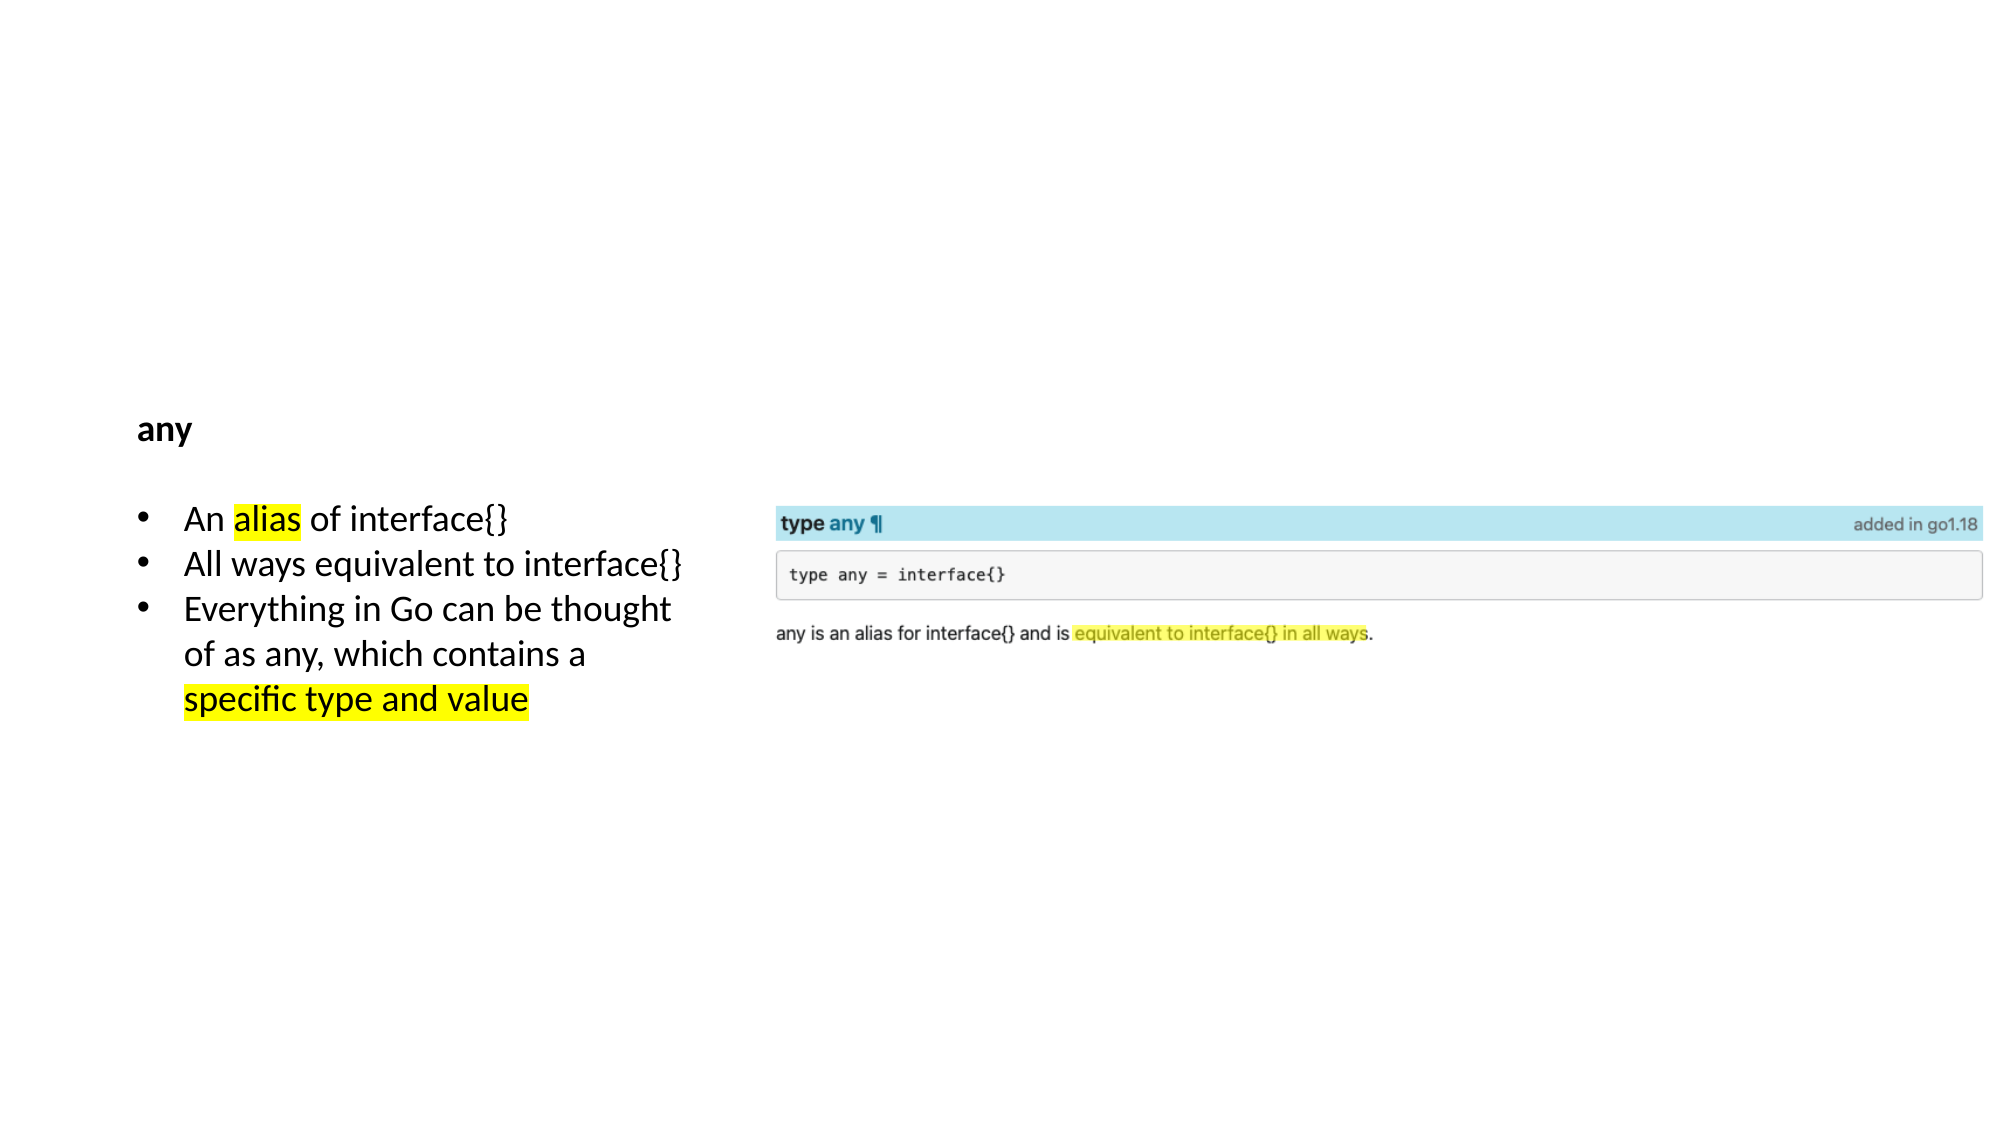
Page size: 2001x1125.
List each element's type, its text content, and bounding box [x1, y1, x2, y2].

text_box any An alias of interface{} All ways equivalent to interface{} Everything in Go can be thought of as any, which contains a specific type and value [122, 396, 706, 727]
picture [769, 492, 1989, 654]
